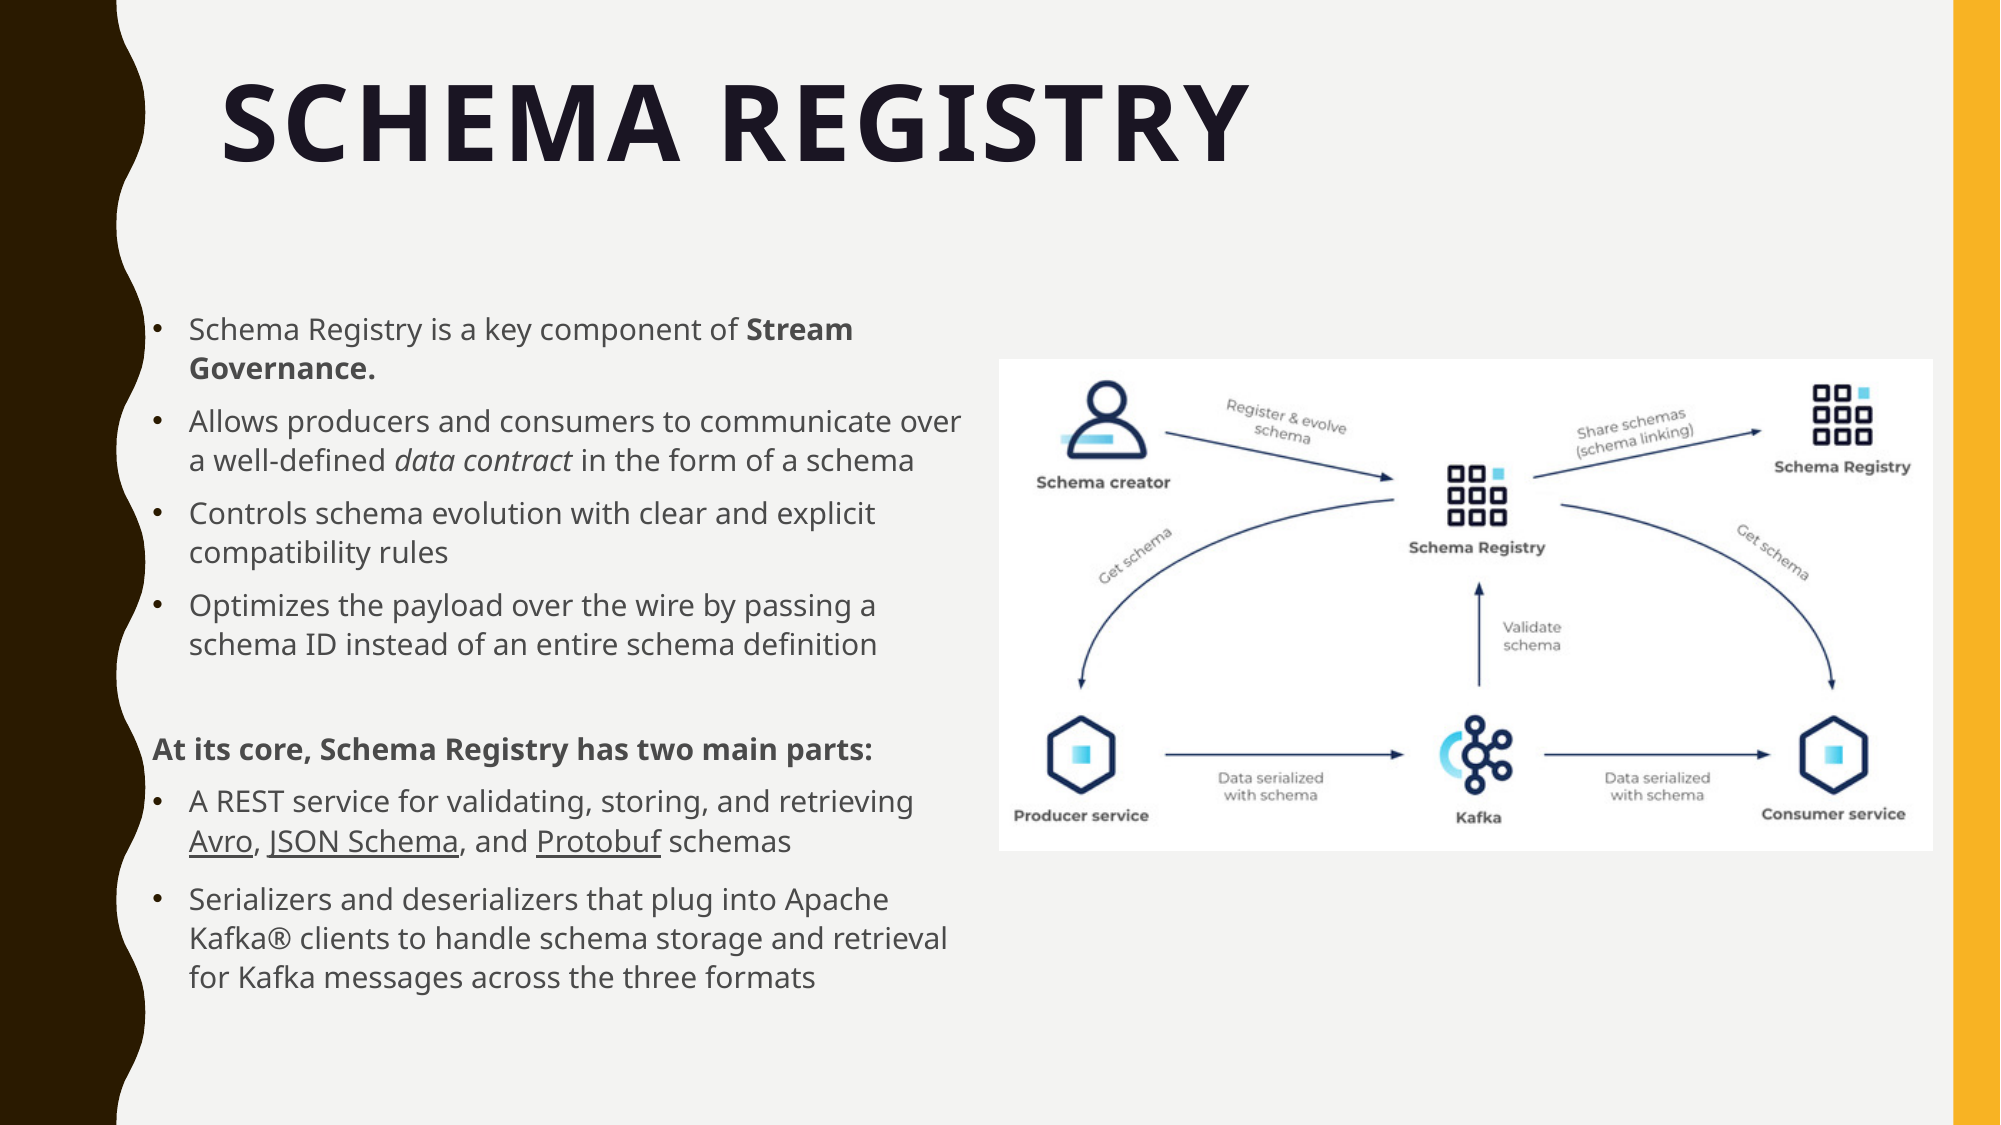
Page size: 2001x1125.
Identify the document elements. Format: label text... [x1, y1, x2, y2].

list Schema Registry is a key component of Stream Governance. Allows producers and consumers to communicate over a well-defined data contract in the form of a schema Controls schema evolution with clear and explicit compatibility rules Optimizes the payload over the wire by passing a schema ID instead of an entire schema definition At its core, Schema Registry has two main parts: A REST service for validating, storing, and retrieving Avro, JSON Schema, and Protobuf schemas Serializers and deserializers that plug into Apache Kafka® clients to handle schema storage and retrieval for Kafka messages across the three formats [137, 299, 986, 1014]
picture [999, 359, 1933, 852]
title Schema Registry [205, 62, 1875, 308]
